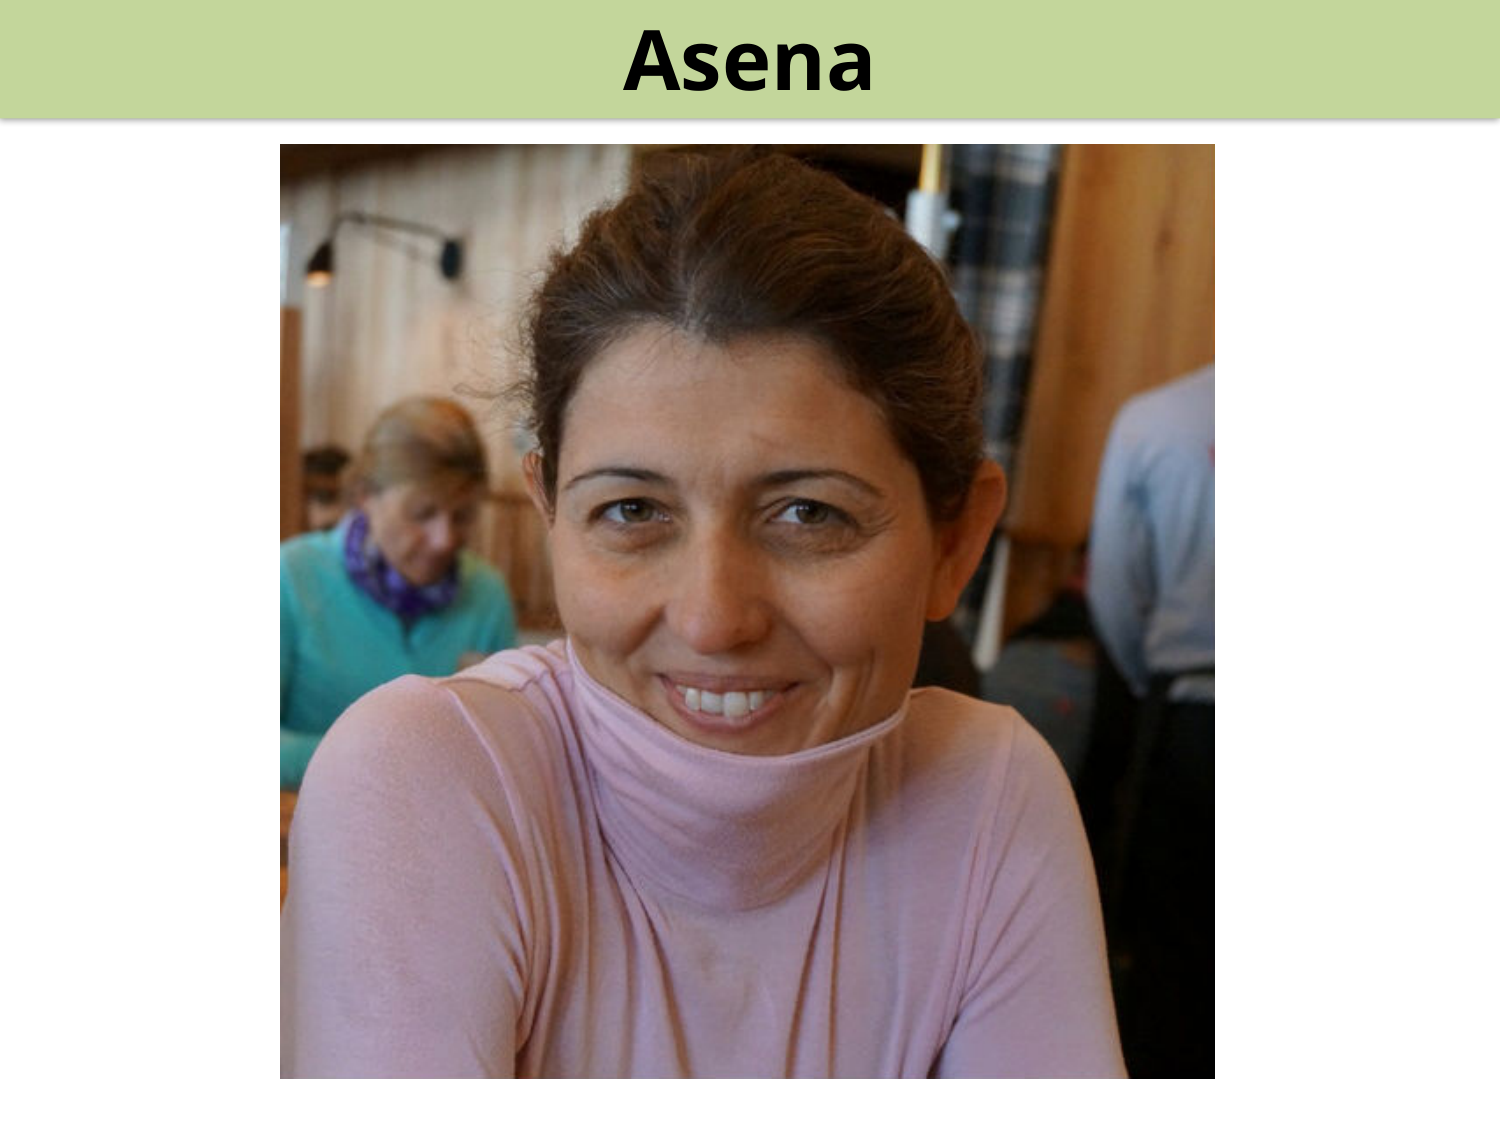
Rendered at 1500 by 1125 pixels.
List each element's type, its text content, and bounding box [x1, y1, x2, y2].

picture [280, 143, 1215, 1079]
text_box Asena [0, 0, 1500, 122]
